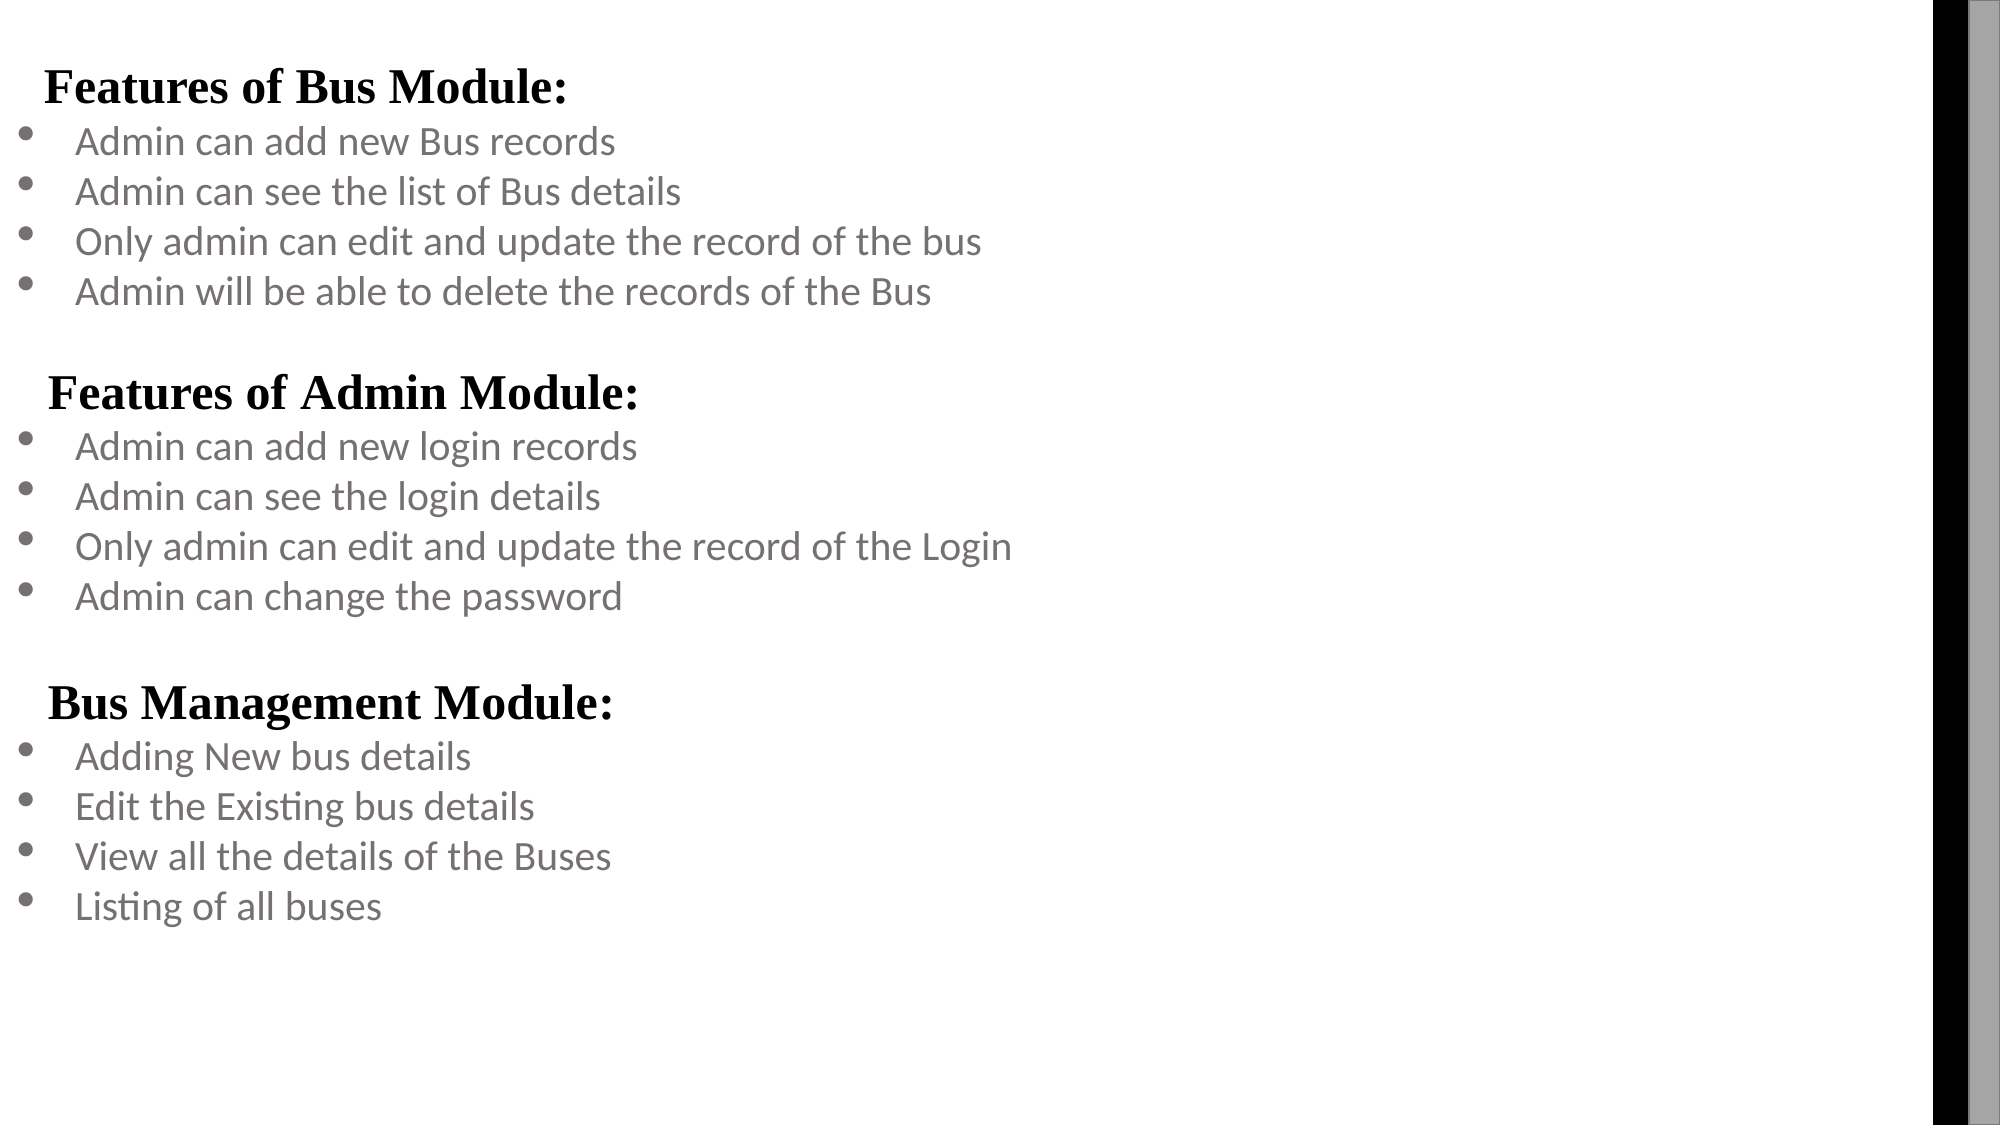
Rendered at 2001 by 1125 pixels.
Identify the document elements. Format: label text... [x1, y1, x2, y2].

text_box [1968, 0, 2000, 1125]
text_box Features of Bus Module: Admin can add new Bus records Admin can see the list of Bus details Only admin can edit and update the record of the bus Admin will be able to delete the records of the Bus Features of Admin Module: Admin can add new login records Admin can see the login details Only admin can edit and update the record of the Login Admin can change the password Bus Management Module: Adding New bus details Edit the Existing bus details View all the details of the Buses Listing of all buses [3, 46, 1938, 1125]
text_box [1933, 0, 1968, 1125]
